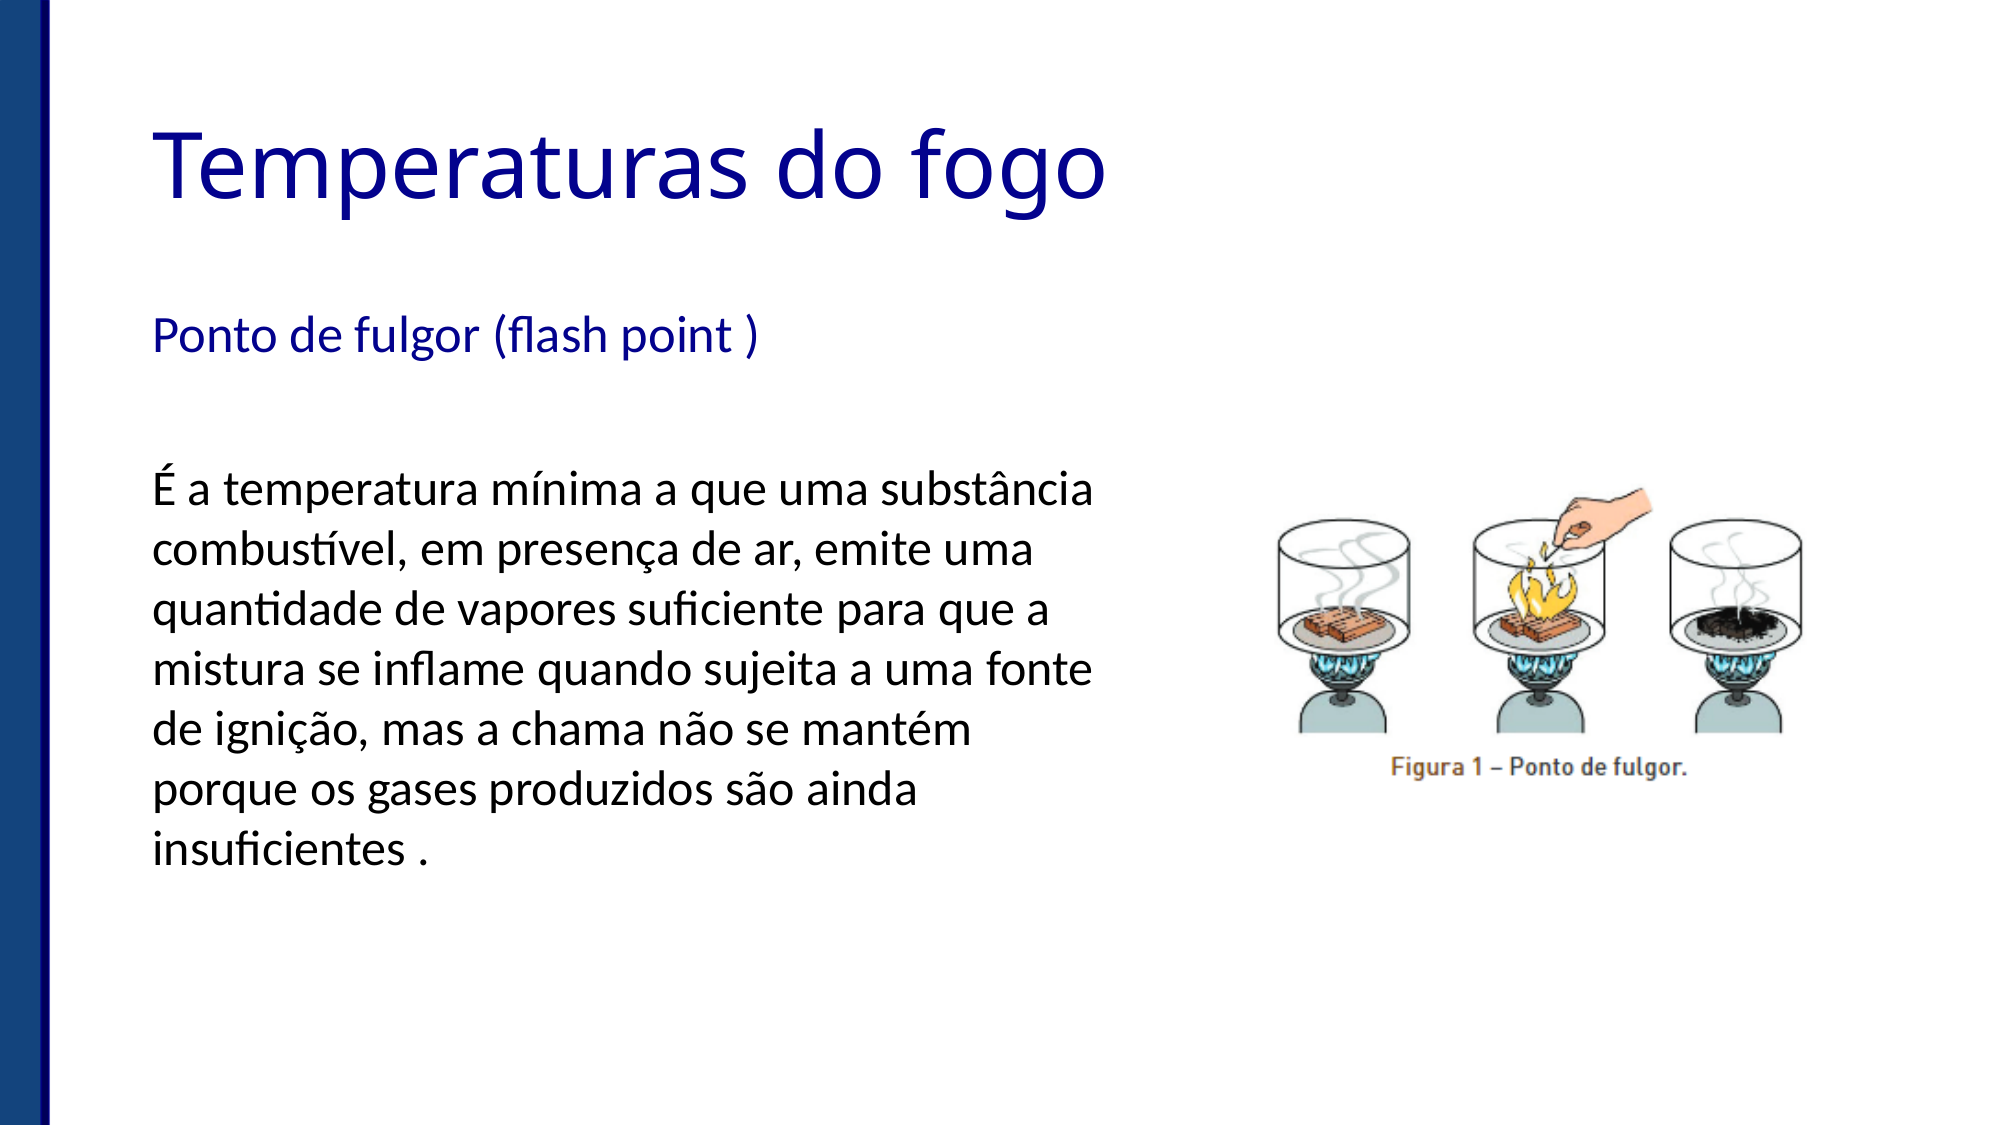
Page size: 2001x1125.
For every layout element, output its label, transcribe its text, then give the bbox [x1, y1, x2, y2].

list Ponto de fulgor (flash point ) [137, 299, 1000, 371]
picture [0, 0, 2001, 1125]
text_box É a temperatura mínima a que uma substância combustível, em presença de ar, emite uma quantidade de vapores suficiente para que a mistura se inflame quando sujeita a uma fonte de ignição, mas a chama não se mantém porque os gases produzidos são ainda insuficientes . [137, 448, 1138, 883]
title Temperaturas do fogo [137, 59, 1863, 278]
